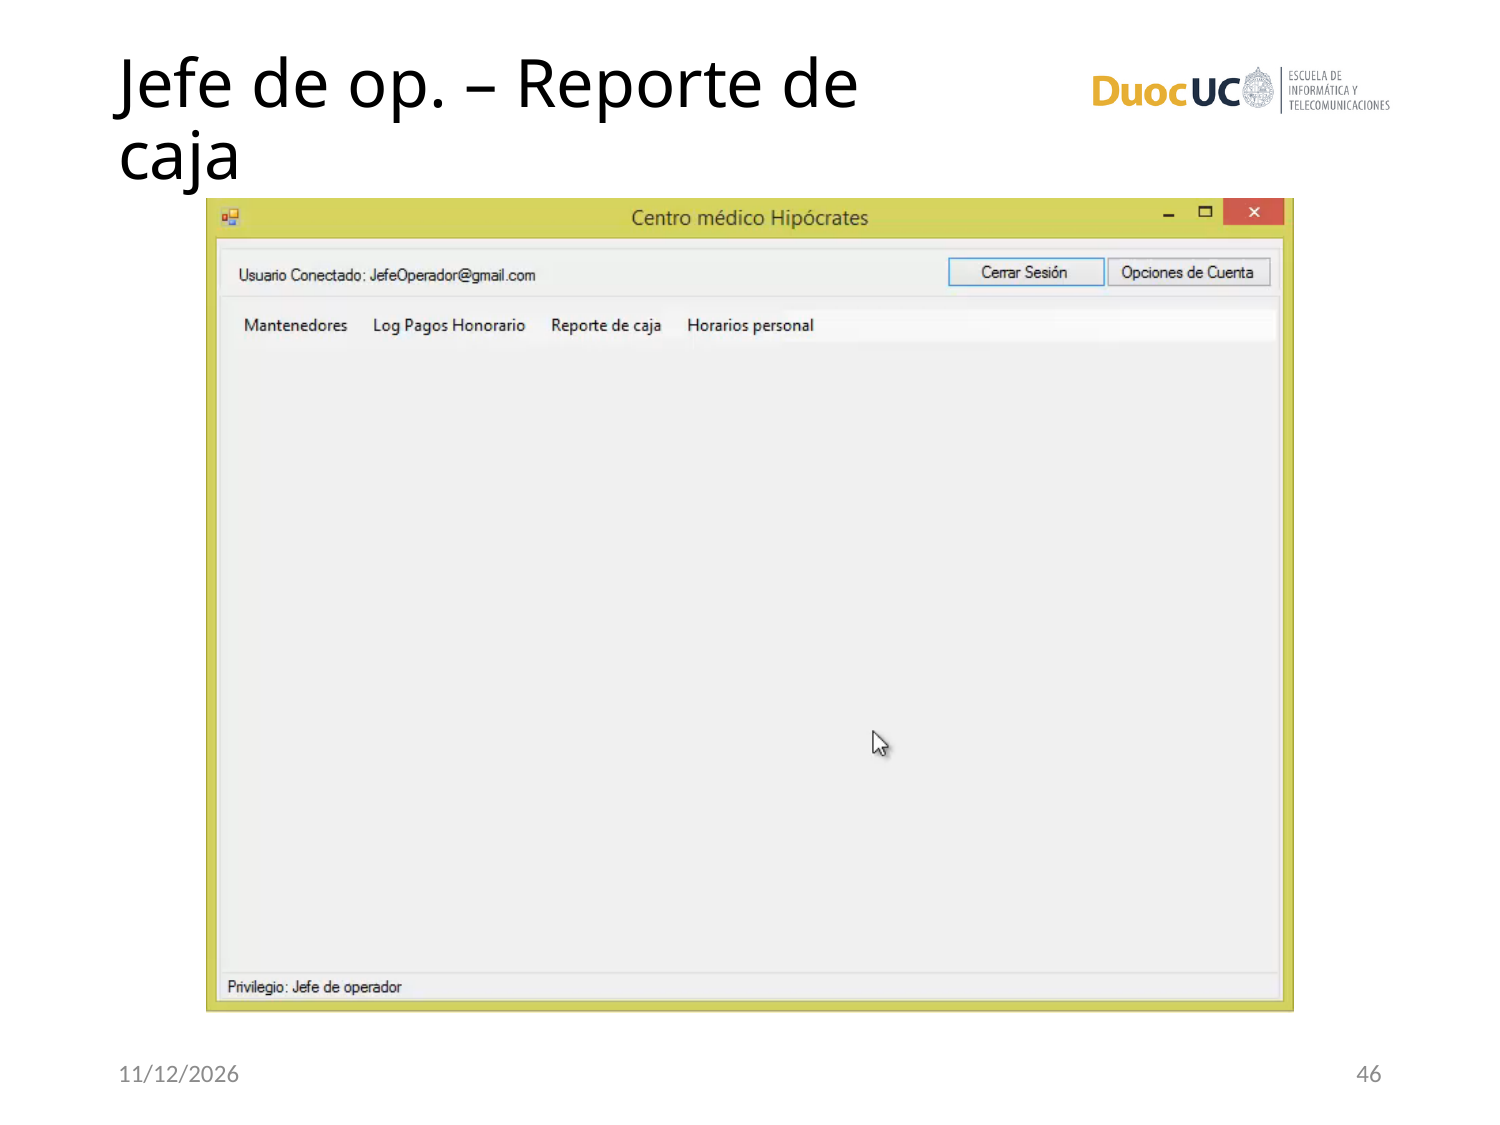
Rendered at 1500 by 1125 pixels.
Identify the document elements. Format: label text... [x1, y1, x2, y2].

picture [1085, 59, 1397, 118]
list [206, 197, 1294, 1014]
title Jefe de op. – Reporte de caja [103, 59, 959, 185]
slide_number 46 [1059, 1042, 1397, 1103]
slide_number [103, 1042, 441, 1103]
